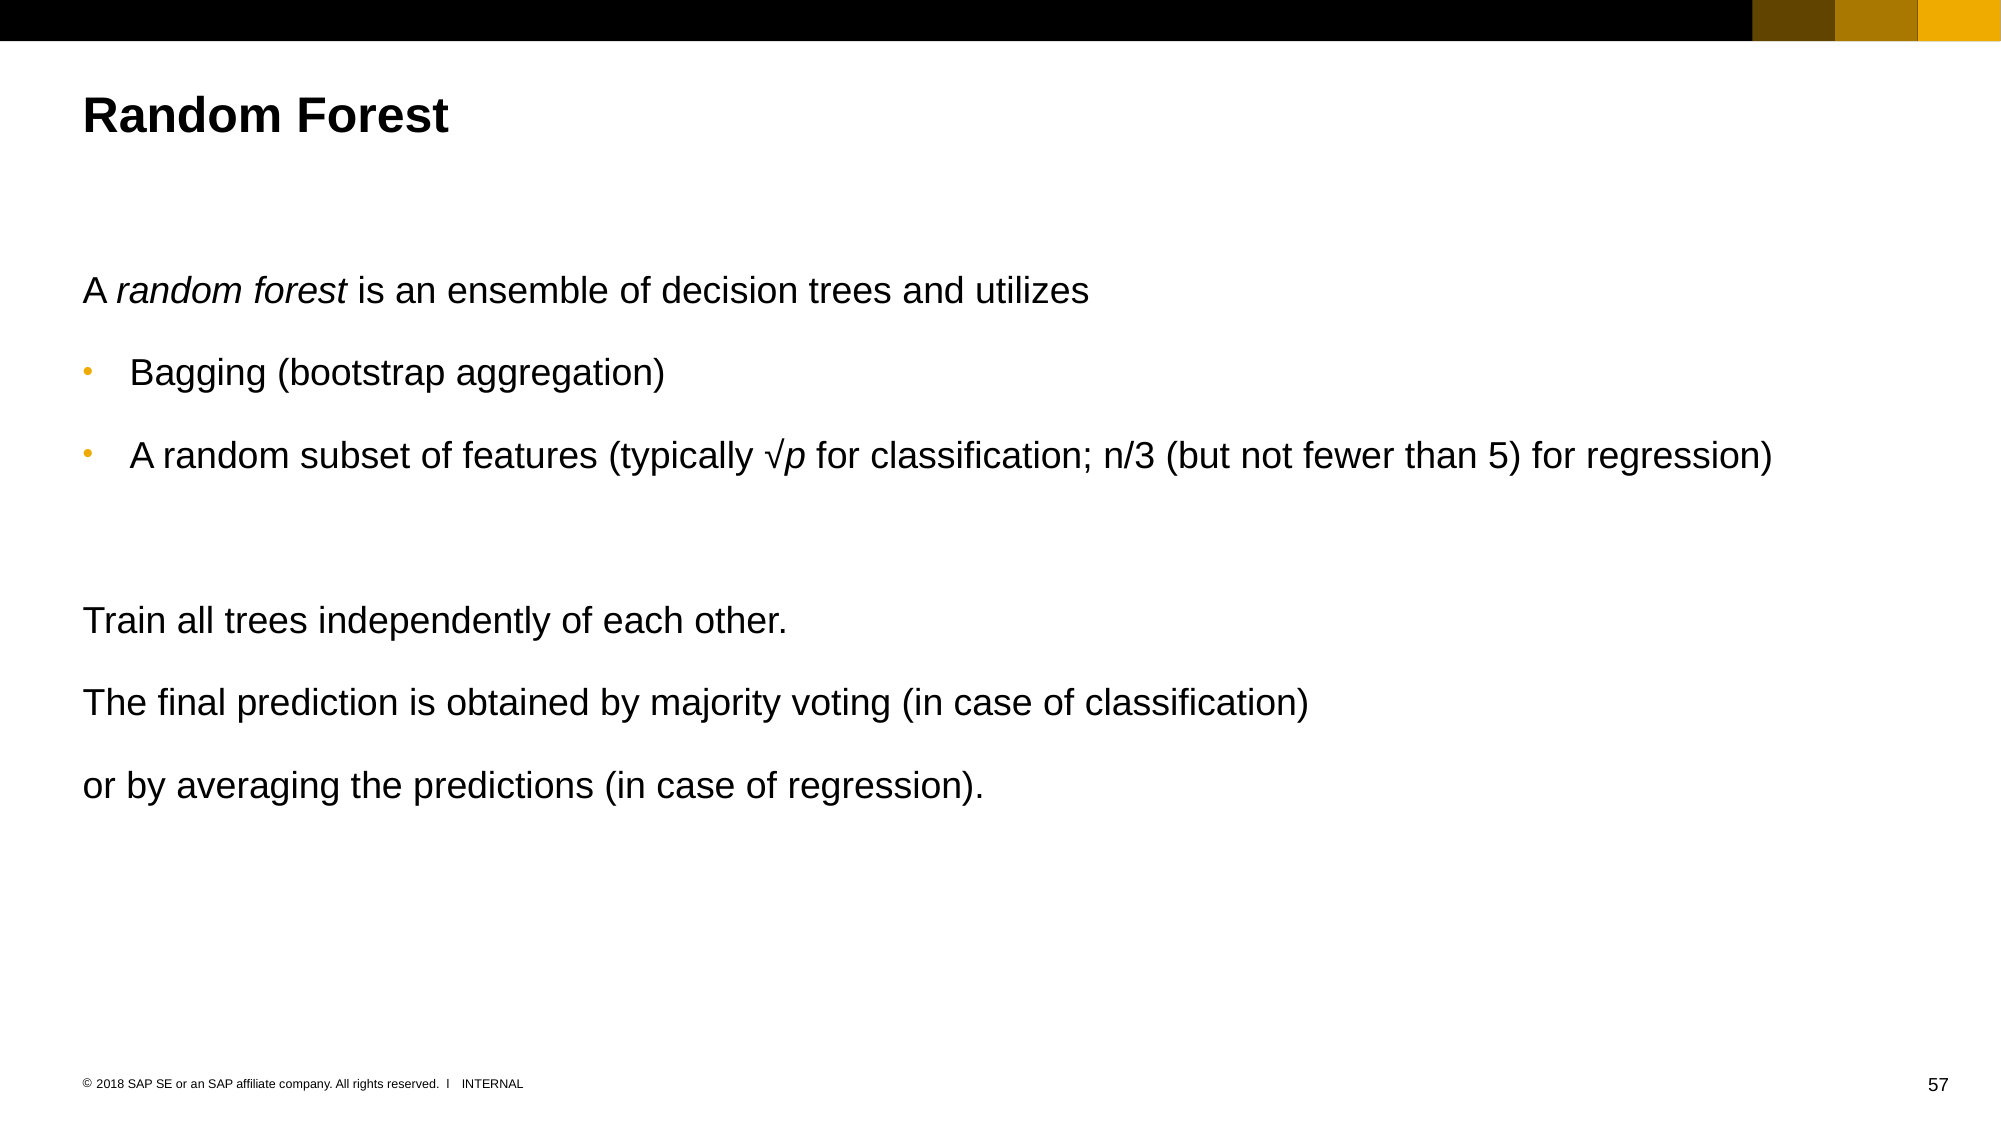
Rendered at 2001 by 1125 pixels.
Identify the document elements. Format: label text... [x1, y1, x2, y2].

list A random forest is an ensemble of decision trees and utilizes Bagging (bootstrap aggregation) A random subset of features (typically √p for classification; n/3 (but not fewer than 5) for regression) Train all trees independently of each other. The final prediction is obtained by majority voting (in case of classification) or by averaging the predictions (in case of regression). [82, 265, 1918, 1040]
title Random Forest [82, 82, 1918, 144]
